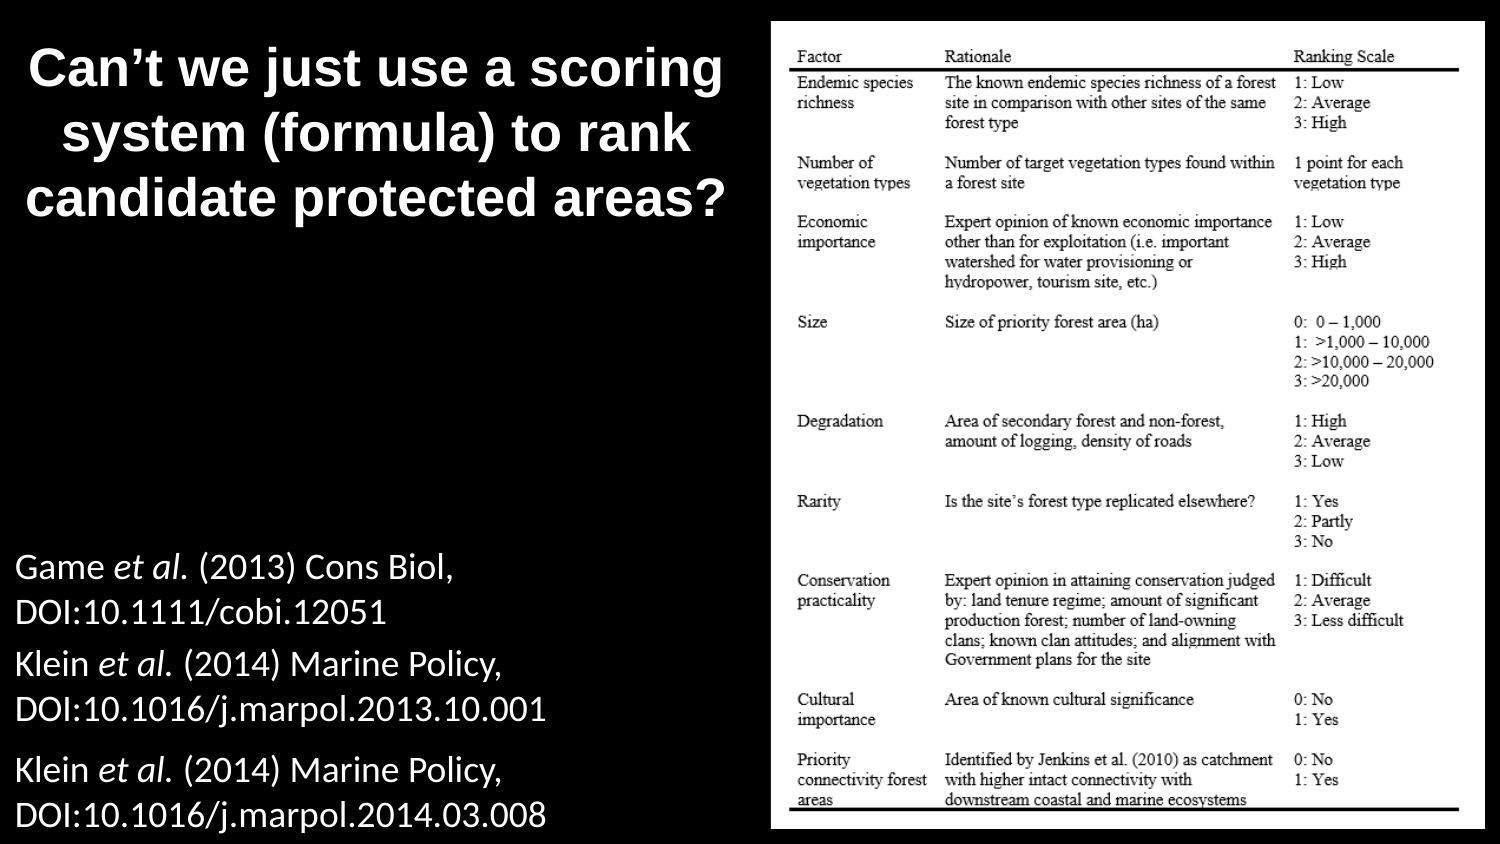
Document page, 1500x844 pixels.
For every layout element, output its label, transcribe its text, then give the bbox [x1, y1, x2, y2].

text_box Game et al. (2013) Cons Biol, DOI:10.1111/cobi.12051 [0, 535, 618, 640]
title Can’t we just use a scoring system (formula) to rank candidate protected areas? [0, 0, 754, 261]
text_box Klein et al. (2014) Marine Policy, DOI:10.1016/j.marpol.2014.03.008 [0, 737, 618, 843]
picture [770, 21, 1486, 829]
text_box Klein et al. (2014) Marine Policy, DOI:10.1016/j.marpol.2013.10.001 [0, 640, 618, 737]
